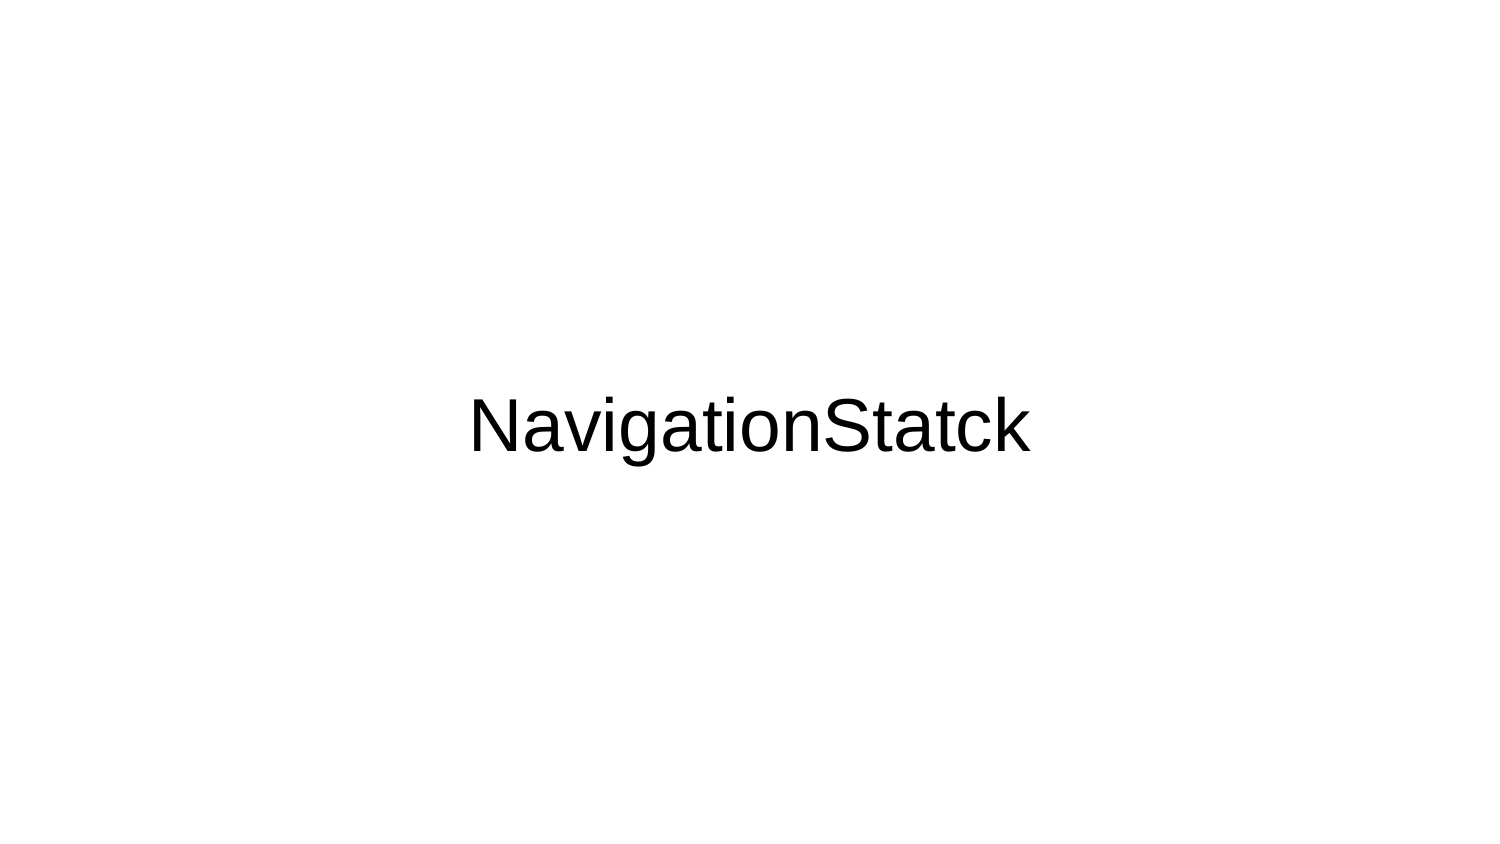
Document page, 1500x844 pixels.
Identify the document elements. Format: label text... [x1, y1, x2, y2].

title NavigationStatck [51, 352, 1449, 491]
